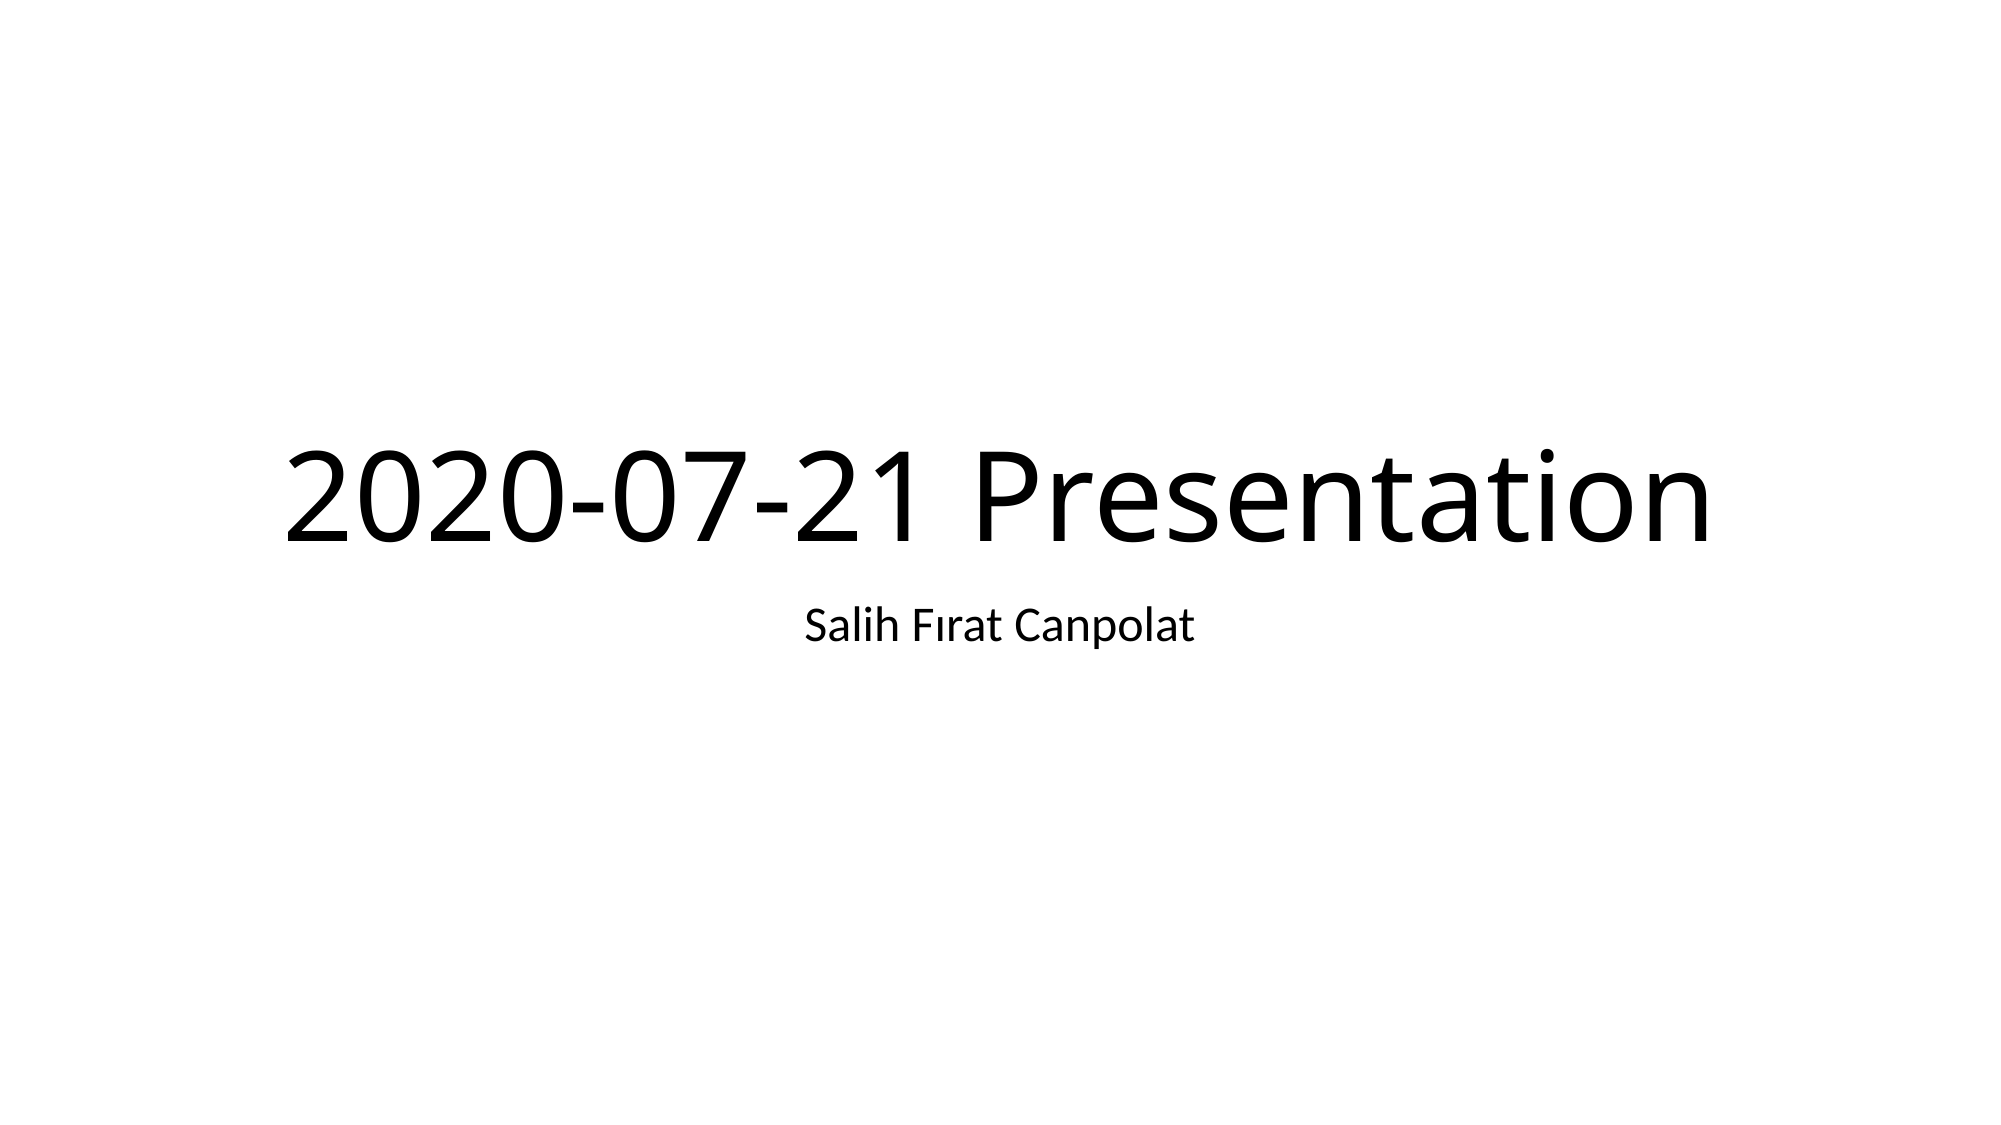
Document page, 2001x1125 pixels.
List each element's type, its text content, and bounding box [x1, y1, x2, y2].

subtitle Salih Fırat Canpolat [249, 590, 1750, 863]
title 2020-07-21 Presentation [249, 184, 1750, 576]
